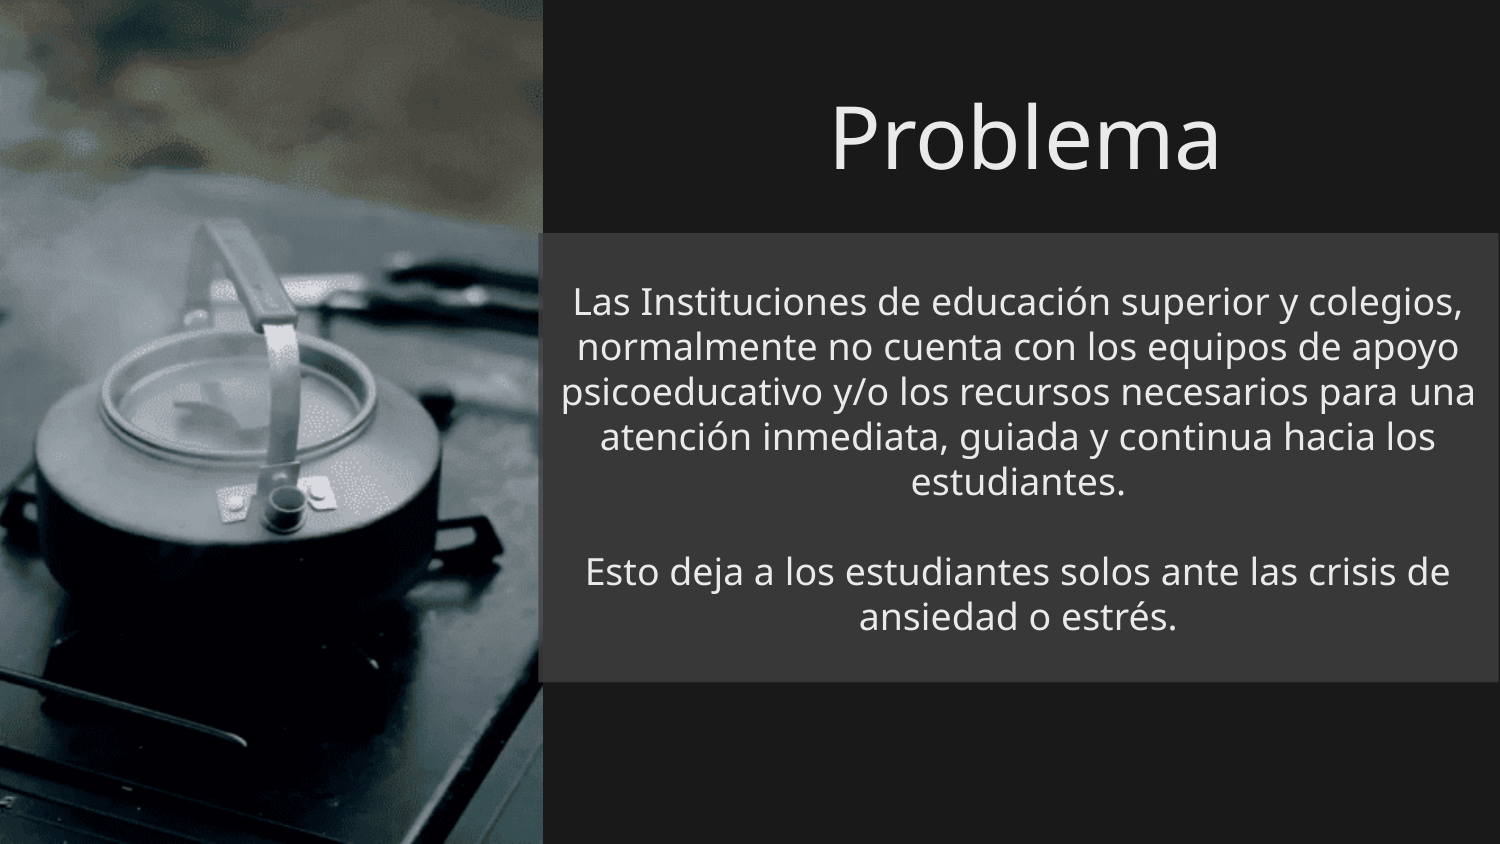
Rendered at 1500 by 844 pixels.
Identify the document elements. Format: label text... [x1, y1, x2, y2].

picture [0, 0, 543, 844]
title Problema [552, 61, 1500, 211]
subtitle Las Instituciones de educación superior y colegios, normalmente no cuenta con los equipos de apoyo psicoeducativo y/o los recursos necesarios para una atención inmediata, guiada y continua hacia los estudiantes. Esto deja a los estudiantes solos ante las crisis de ansiedad o estrés. [538, 233, 1499, 683]
